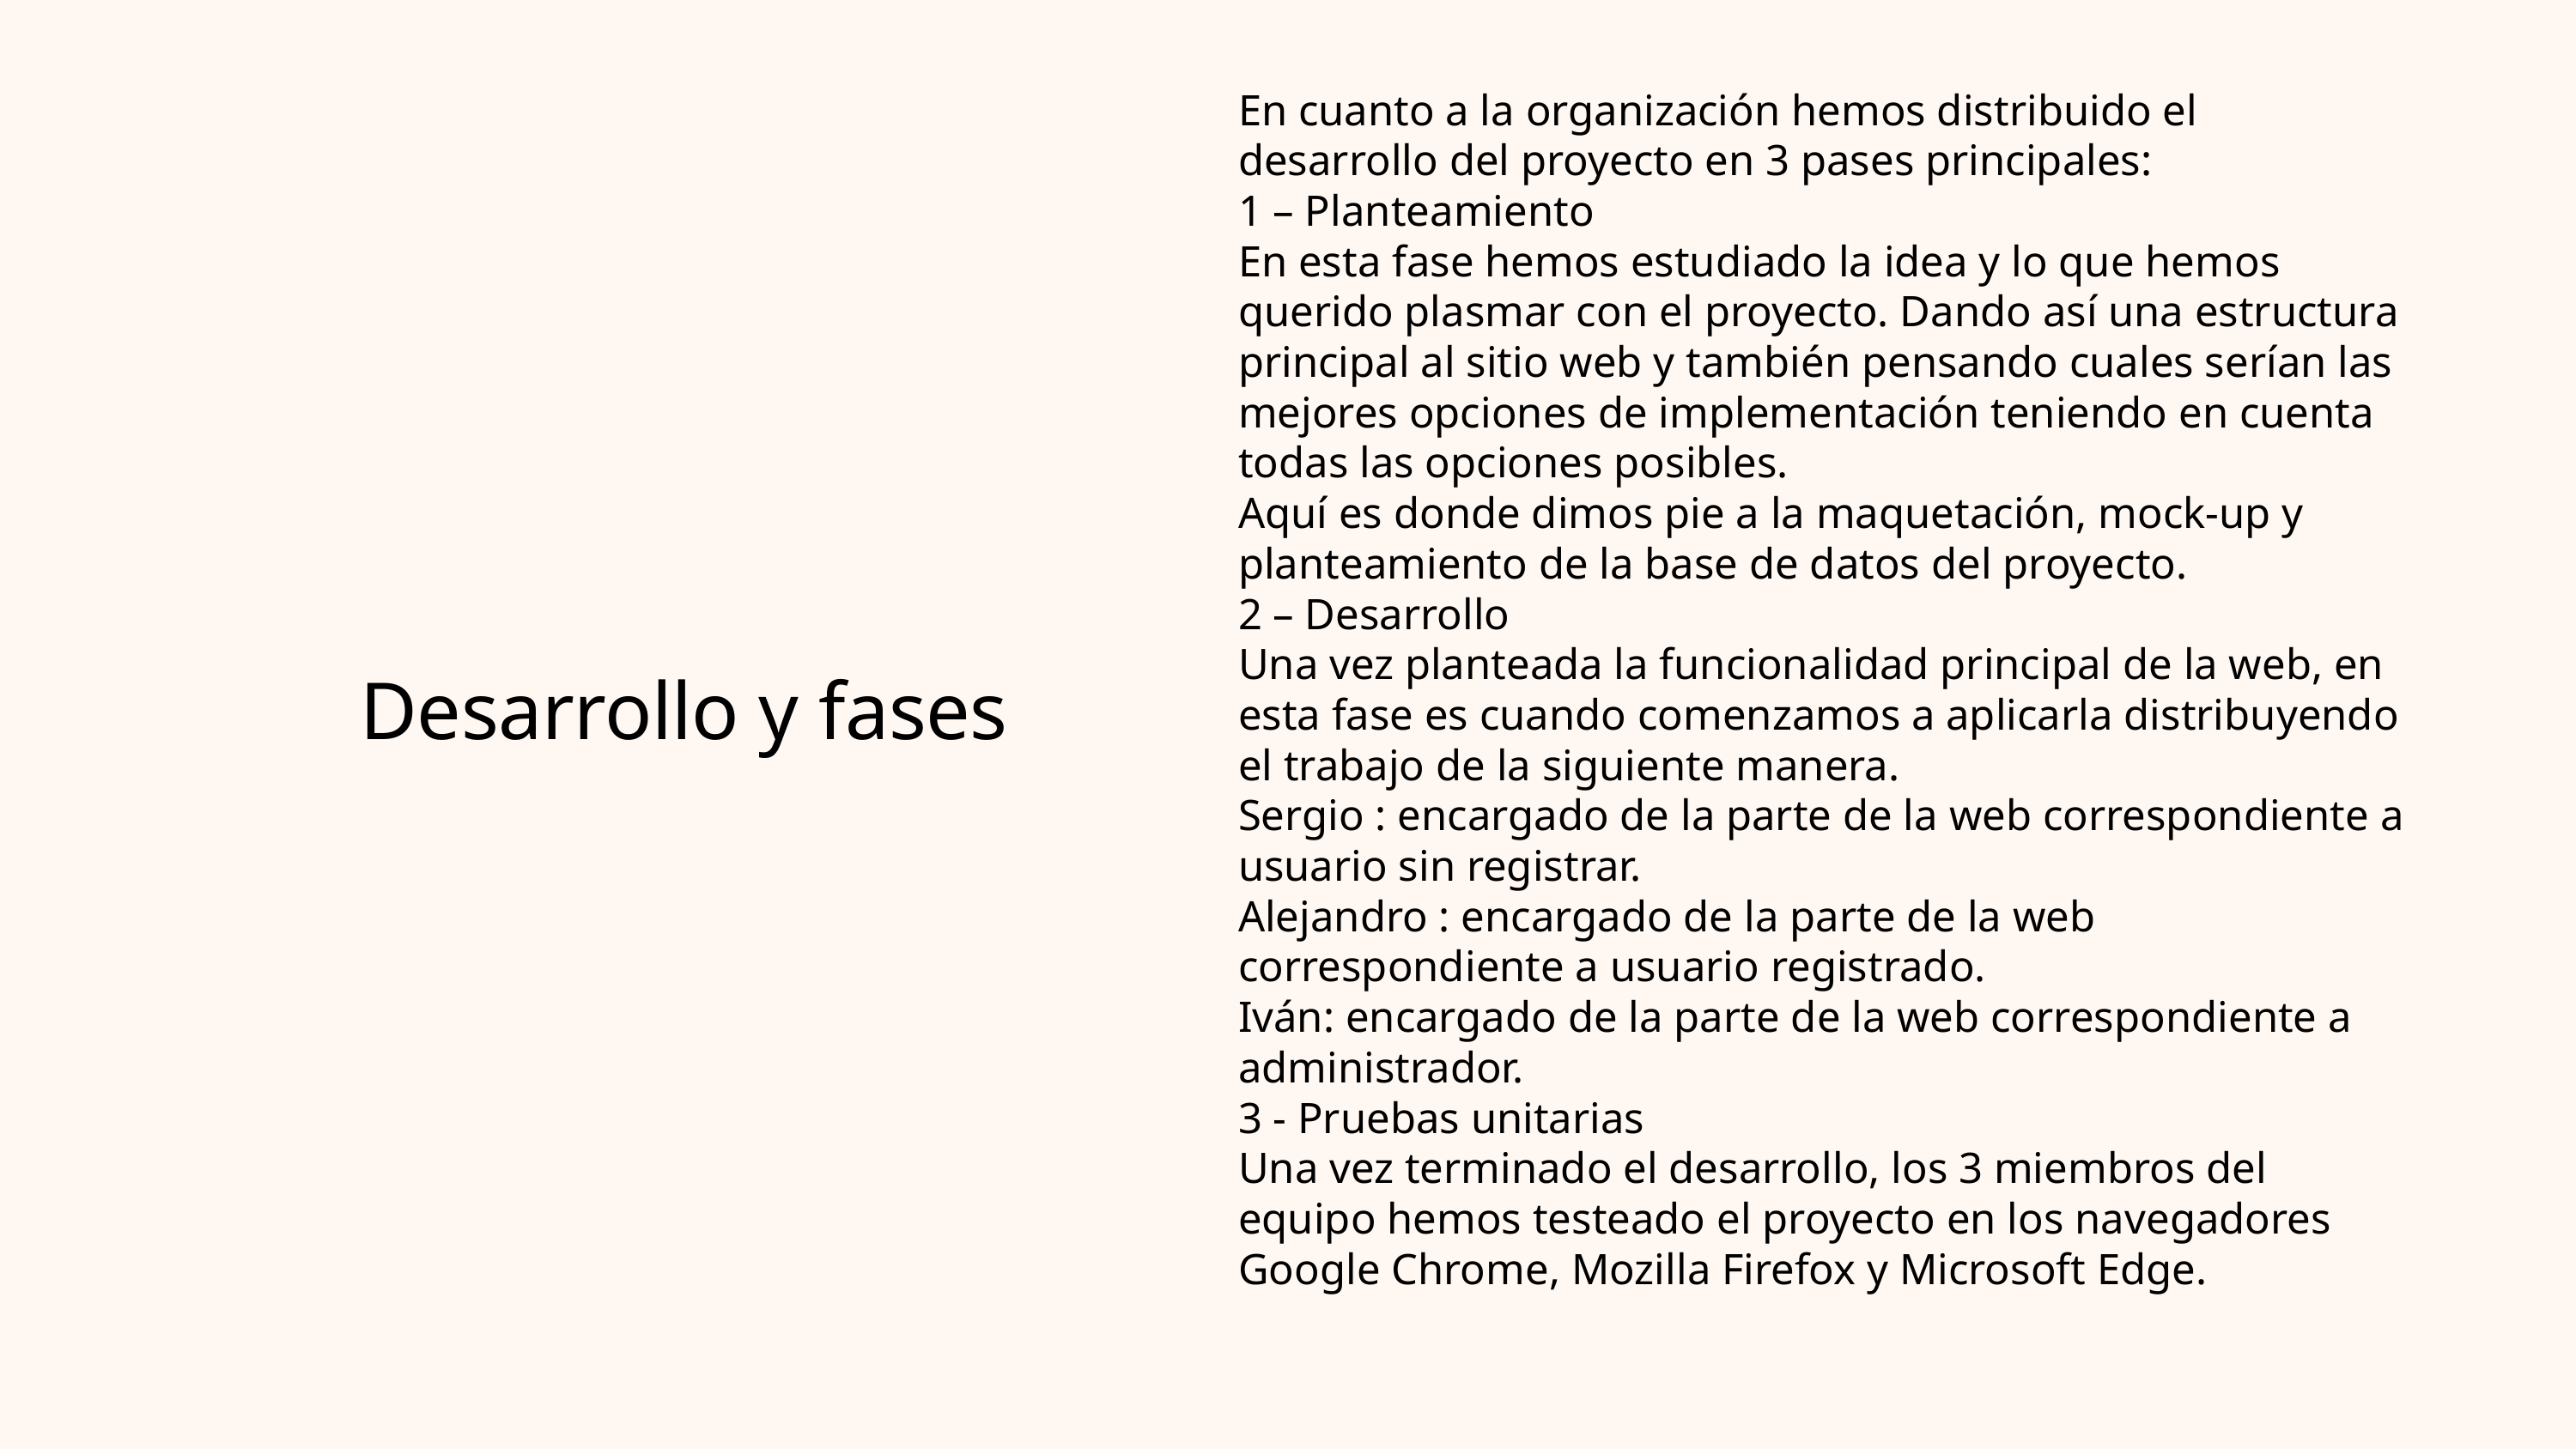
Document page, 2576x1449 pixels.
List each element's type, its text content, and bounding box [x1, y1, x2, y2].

text_box En cuanto a la organización hemos distribuido el desarrollo del proyecto en 3 pases principales: 1 – Planteamiento En esta fase hemos estudiado la idea y lo que hemos querido plasmar con el proyecto. Dando así una estructura principal al sitio web y también pensando cuales serían las mejores opciones de implementación teniendo en cuenta todas las opciones posibles. Aquí es donde dimos pie a la maquetación, mock-up y planteamiento de la base de datos del proyecto. 2 – Desarrollo Una vez planteada la funcionalidad principal de la web, en esta fase es cuando comenzamos a aplicarla distribuyendo el trabajo de la siguiente manera. Sergio : encargado de la parte de la web correspondiente a usuario sin registrar. Alejandro : encargado de la parte de la web correspondiente a usuario registrado. Iván: encargado de la parte de la web correspondiente a administrador. 3 - Pruebas unitarias Una vez terminado el desarrollo, los 3 miembros del equipo hemos testeado el proyecto en los navegadores Google Chrome, Mozilla Firefox y Microsoft Edge. [1238, 83, 2409, 1293]
text_box Desarrollo y fases [144, 649, 1224, 755]
